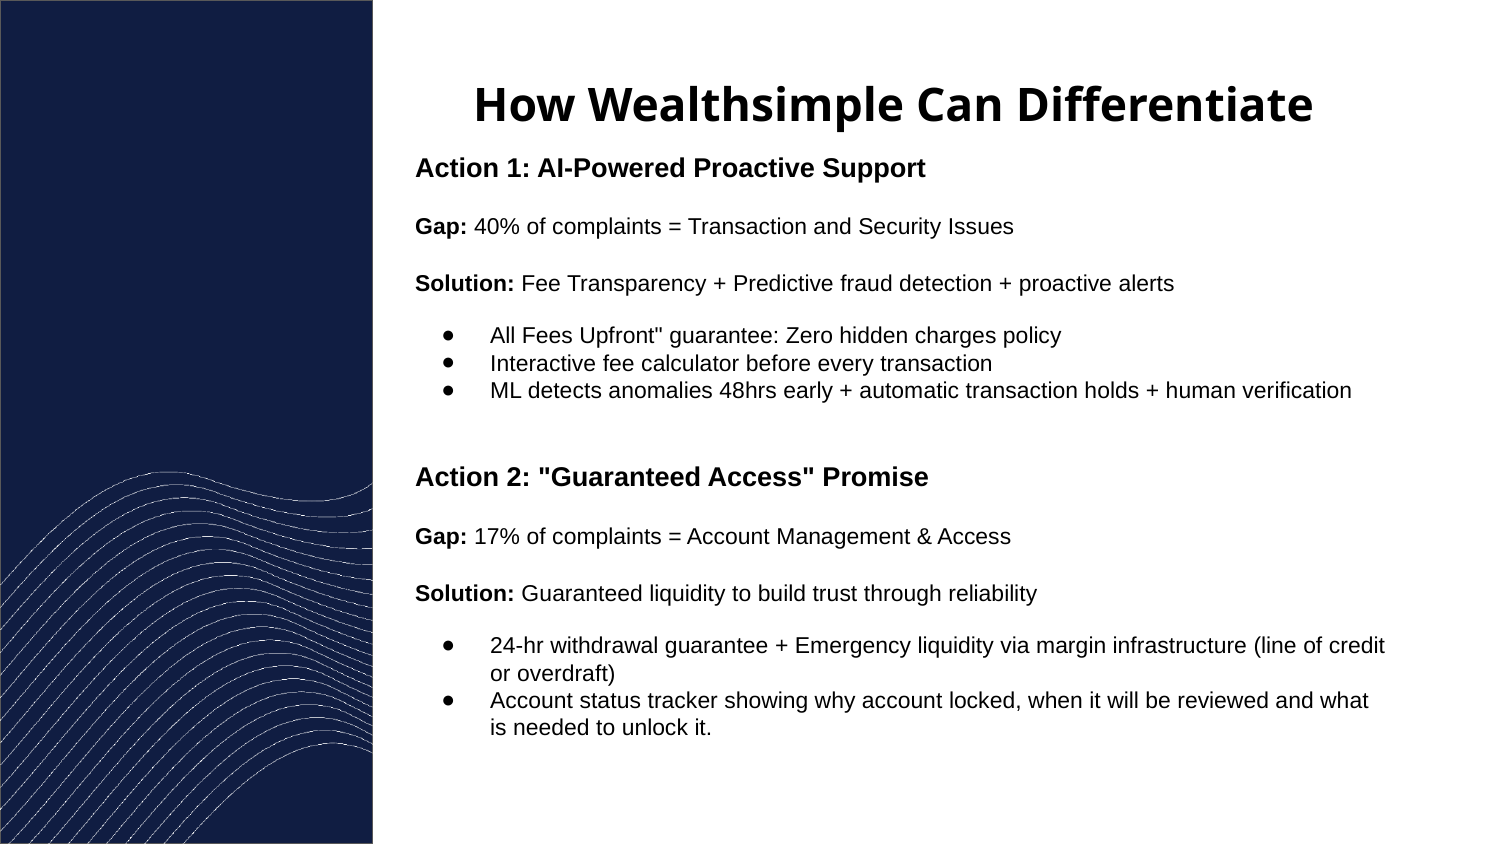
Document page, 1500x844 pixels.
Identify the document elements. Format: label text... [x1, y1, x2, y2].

text_box Action 1: AI-Powered Proactive Support Gap: 40% of complaints = Transaction and Security Issues Solution: Fee Transparency + Predictive fraud detection + proactive alerts All Fees Upfront" guarantee: Zero hidden charges policy Interactive fee calculator before every transaction ML detects anomalies 48hrs early + automatic transaction holds + human verification Action 2: "Guaranteed Access" Promise Gap: 17% of complaints = Account Management & Access Solution: Guaranteed liquidity to build trust through reliability 24-hr withdrawal guarantee + Emergency liquidity via margin infrastructure (line of credit or overdraft) Account status tracker showing why account locked, when it will be reviewed and what is needed to unlock it. [400, 135, 1405, 826]
title How Wealthsimple Can Differentiate [436, 60, 1352, 135]
picture [0, 393, 373, 844]
